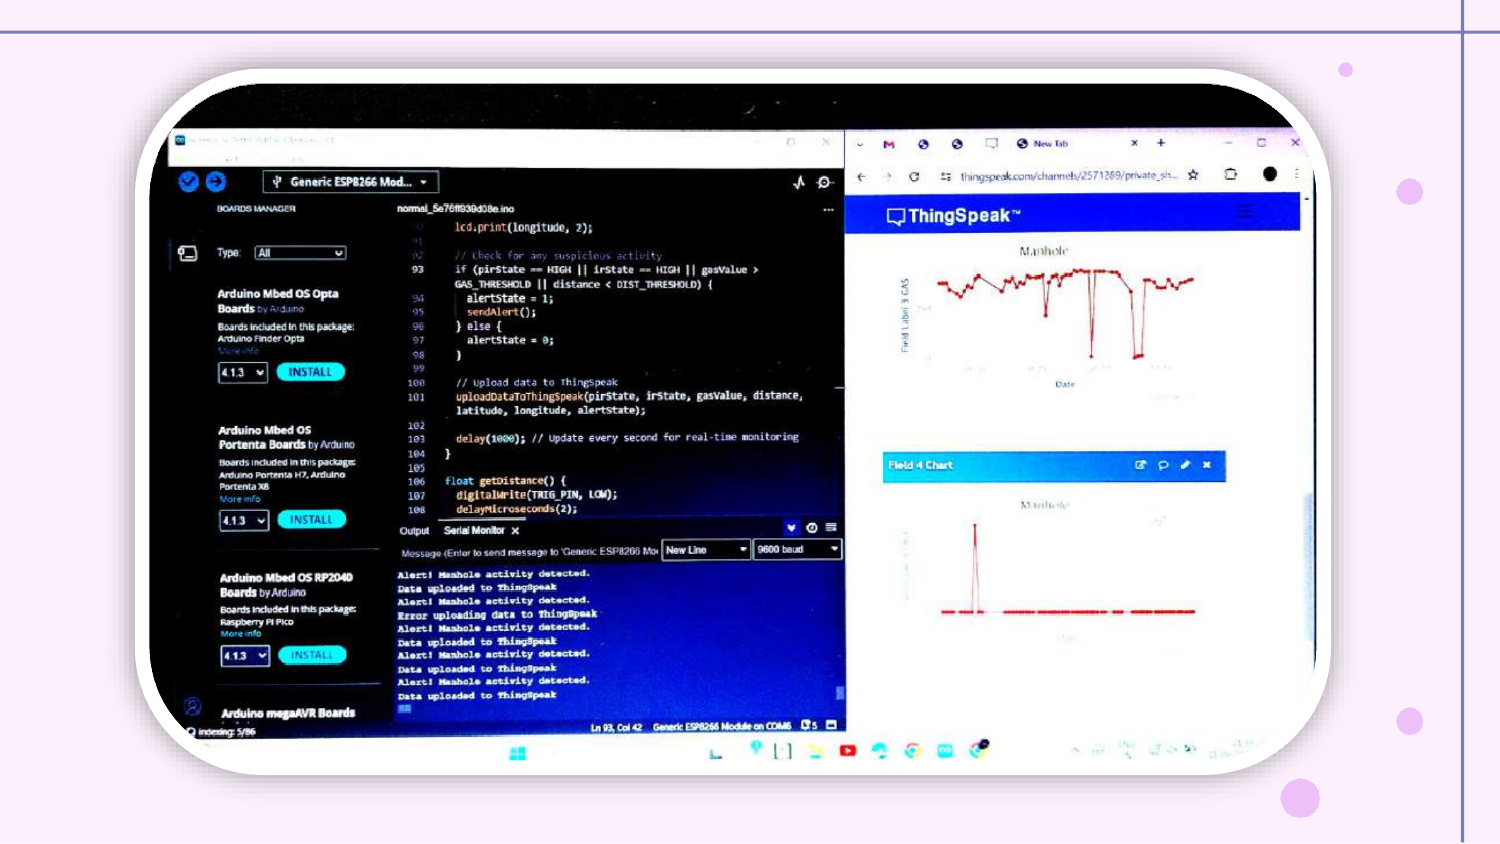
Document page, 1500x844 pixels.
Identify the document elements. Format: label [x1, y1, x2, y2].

text_box [0, 0, 1500, 843]
